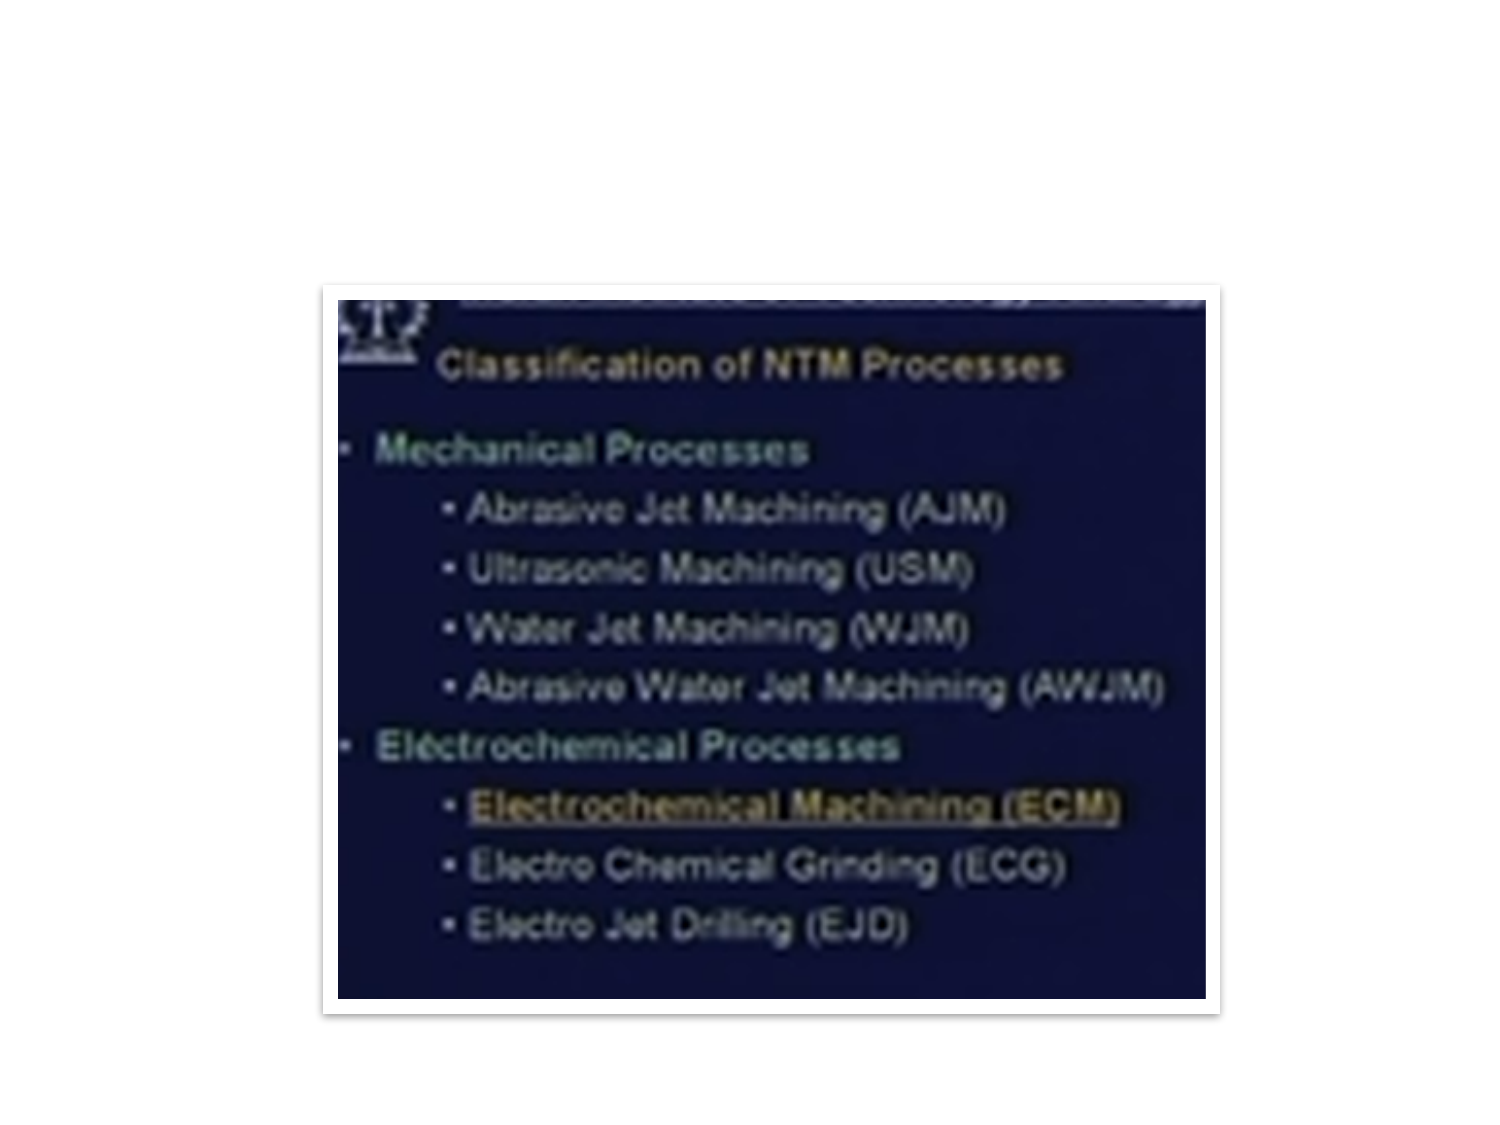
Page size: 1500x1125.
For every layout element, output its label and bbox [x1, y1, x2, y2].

list [337, 299, 1206, 1000]
